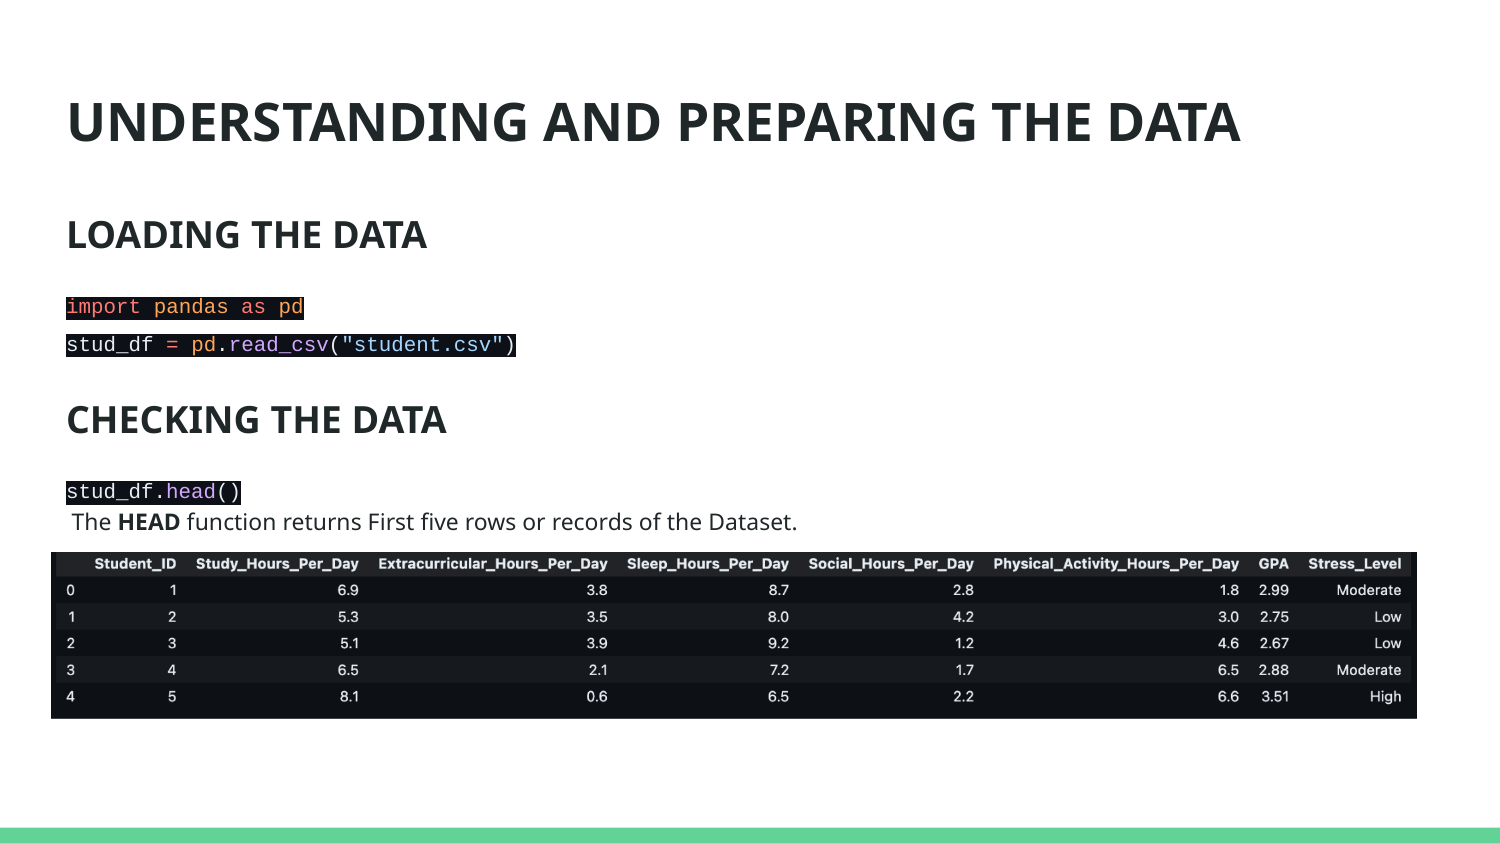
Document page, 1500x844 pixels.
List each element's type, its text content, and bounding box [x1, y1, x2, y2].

title UNDERSTANDING AND PREPARING THE DATA [51, 72, 1449, 167]
list LOADING THE DATA import pandas as pd stud_df = pd.read_csv("student.csv") CHECKING THE DATA stud_df.head() The HEAD function returns First five rows or records of the Dataset. [51, 189, 1449, 750]
picture [50, 552, 1417, 719]
